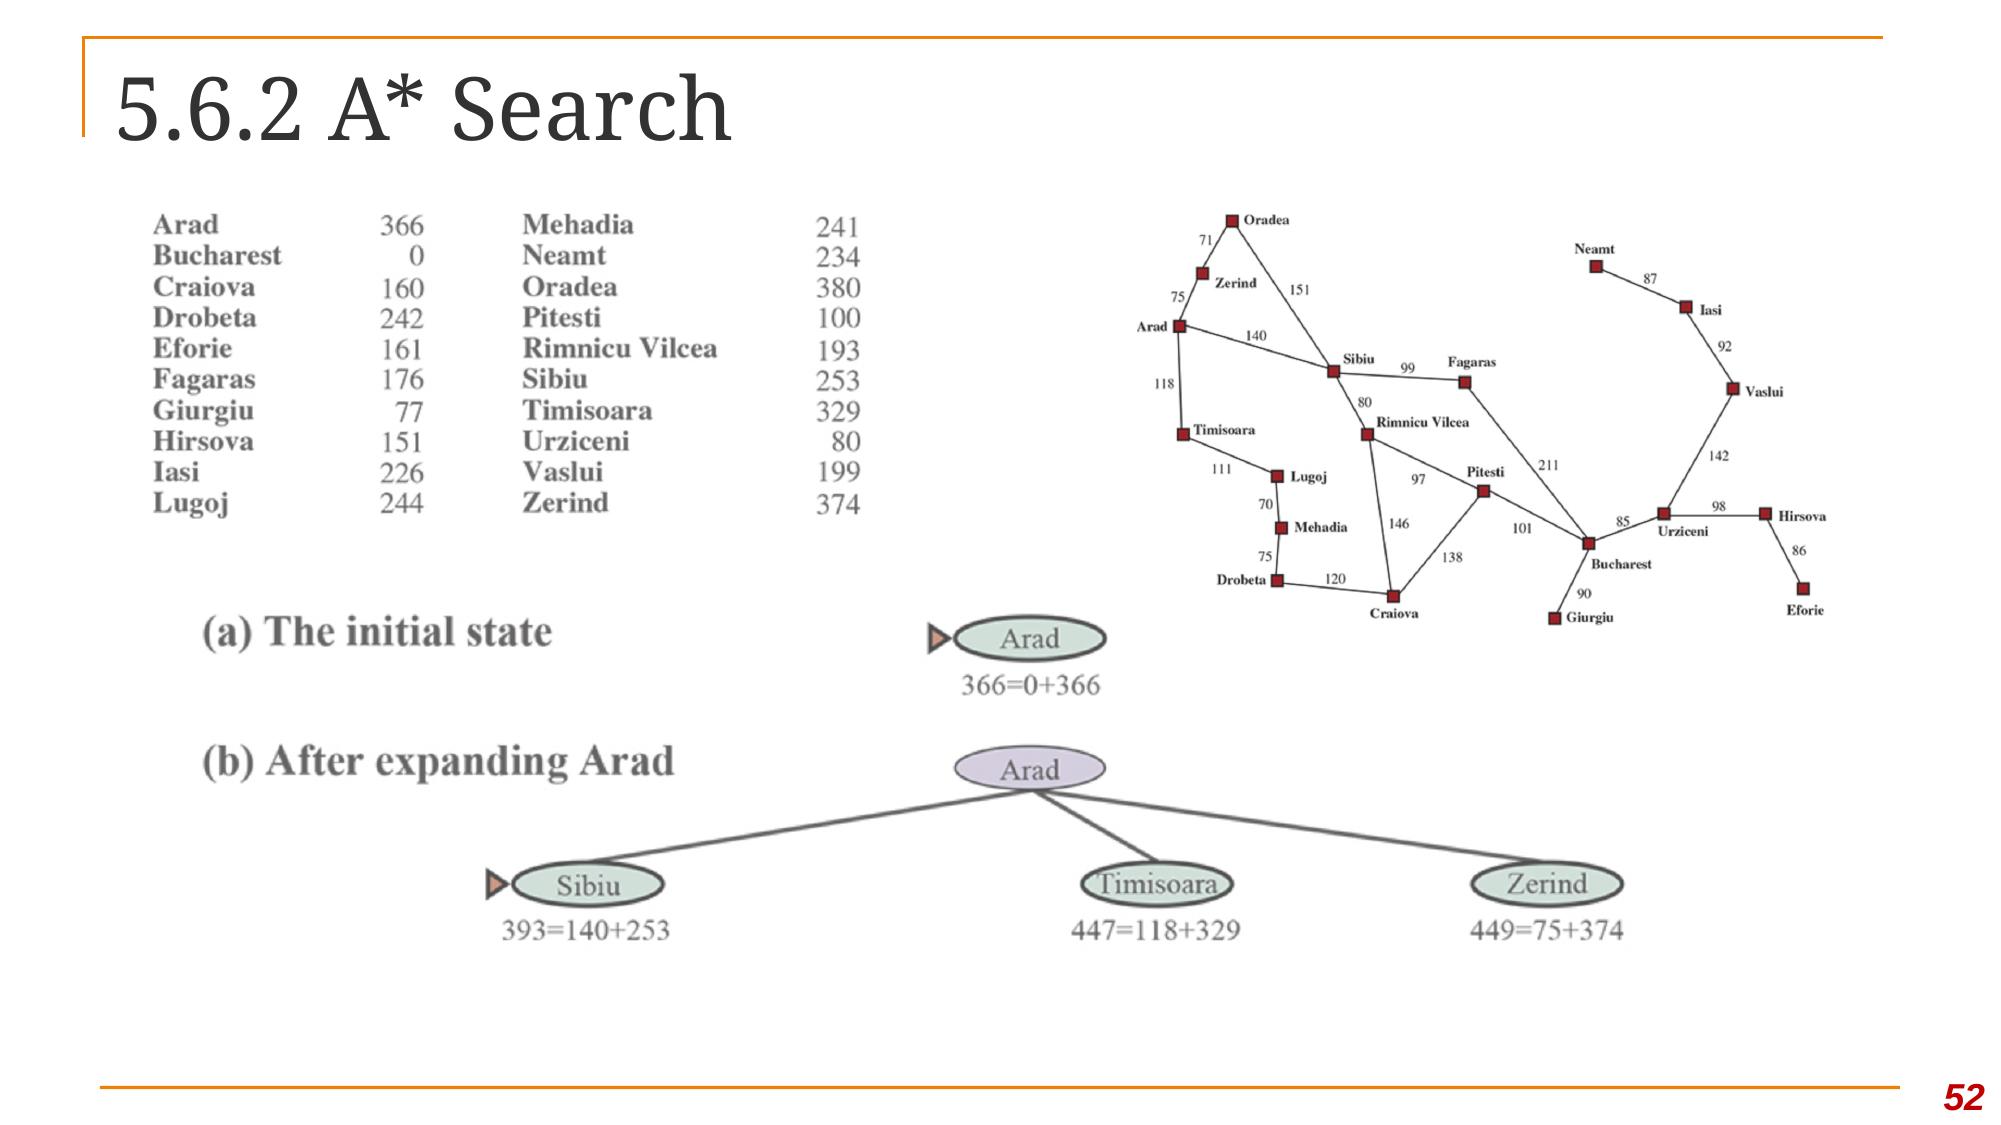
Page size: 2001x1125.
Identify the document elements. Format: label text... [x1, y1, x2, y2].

slide_number 52 [1883, 1050, 2000, 1125]
picture [175, 644, 1667, 987]
title 5.6.2 A* Search [99, 45, 1900, 163]
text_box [143, 207, 1857, 644]
